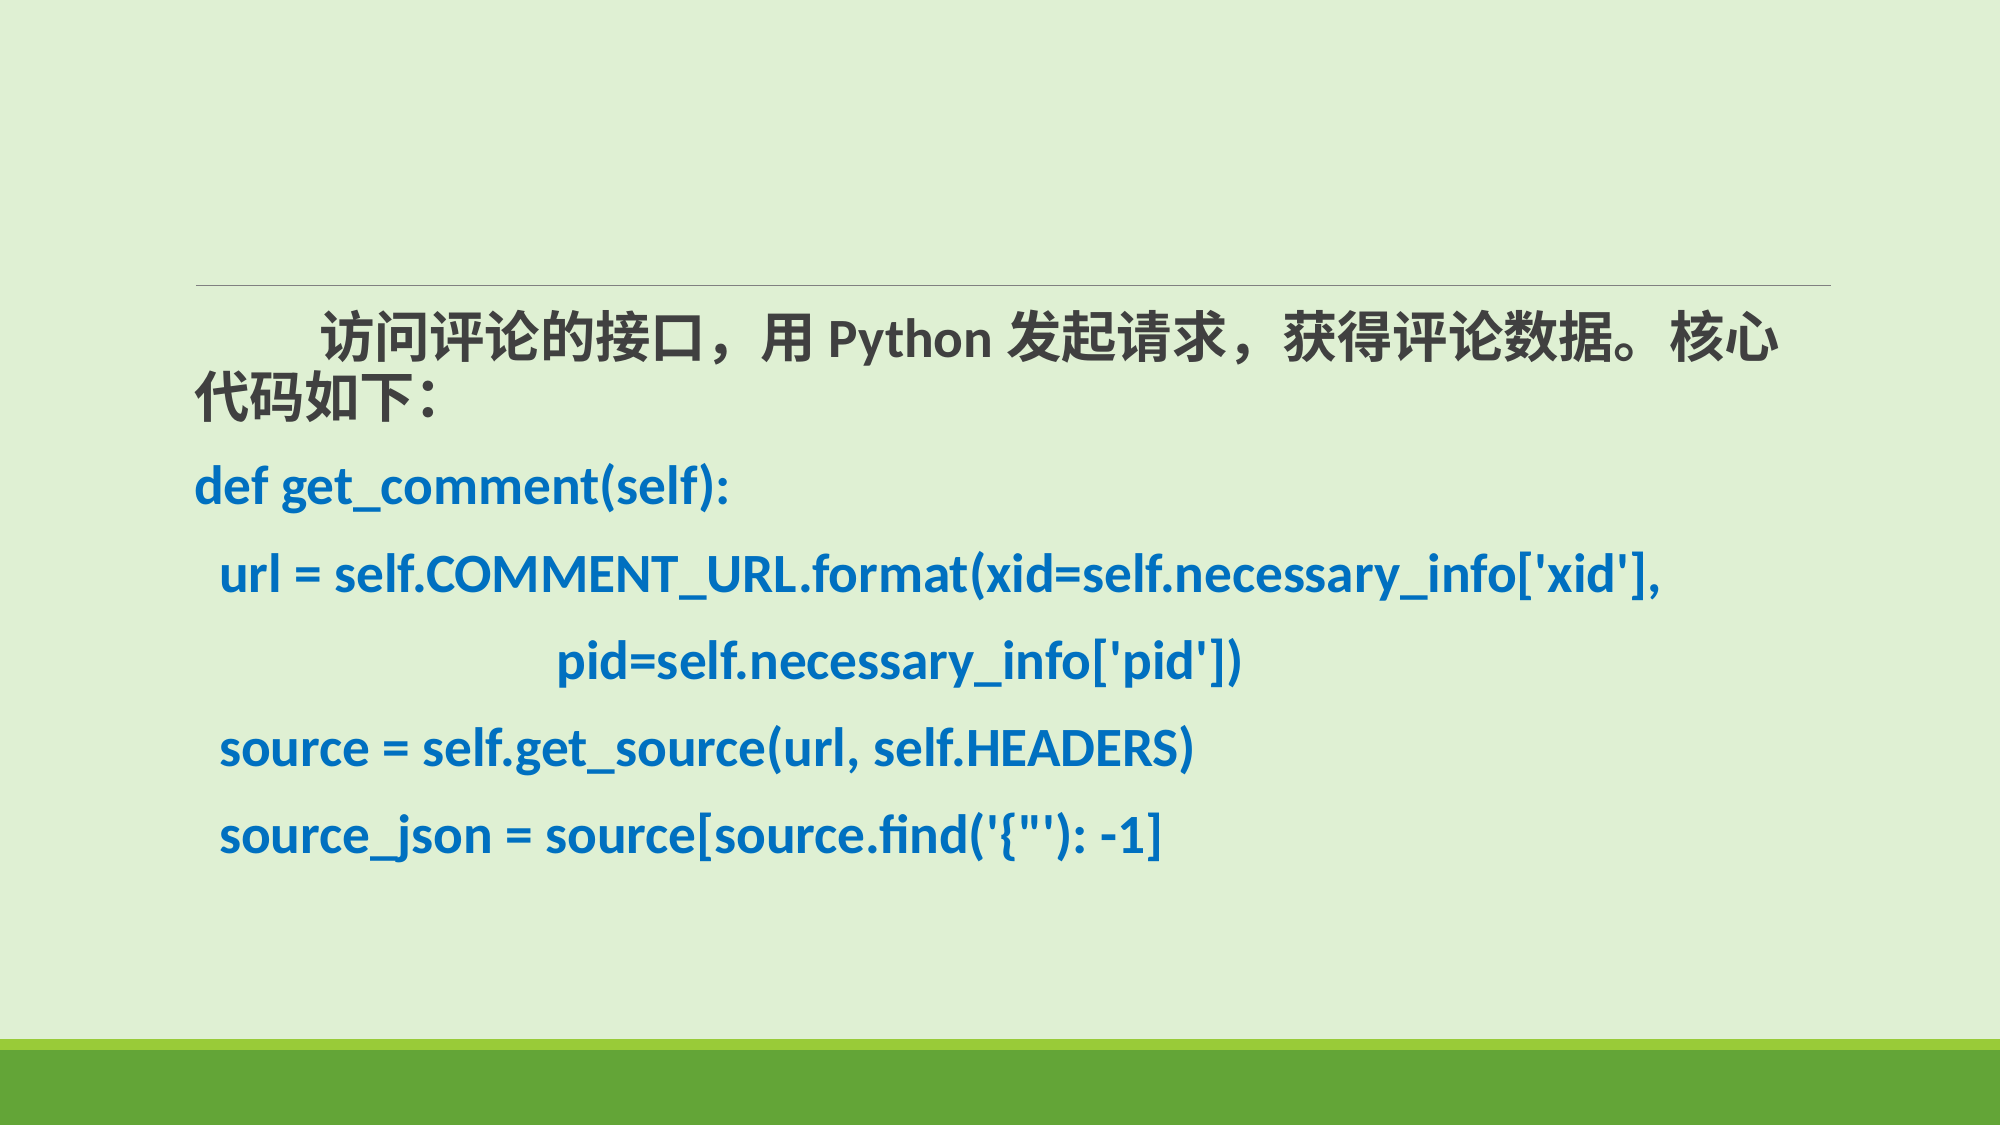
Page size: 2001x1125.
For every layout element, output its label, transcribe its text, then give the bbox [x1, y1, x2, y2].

list 访问评论的接口，用Python发起请求，获得评论数据。核心代码如下： def get_comment(self): url = self.COMMENT_URL.format(xid=self.necessary_info['xid'], pid=self.necessary_info['pid']) source = self.get_source(url, self.HEADERS) source_json = source[source.find('{"'): -1] [180, 302, 1830, 963]
